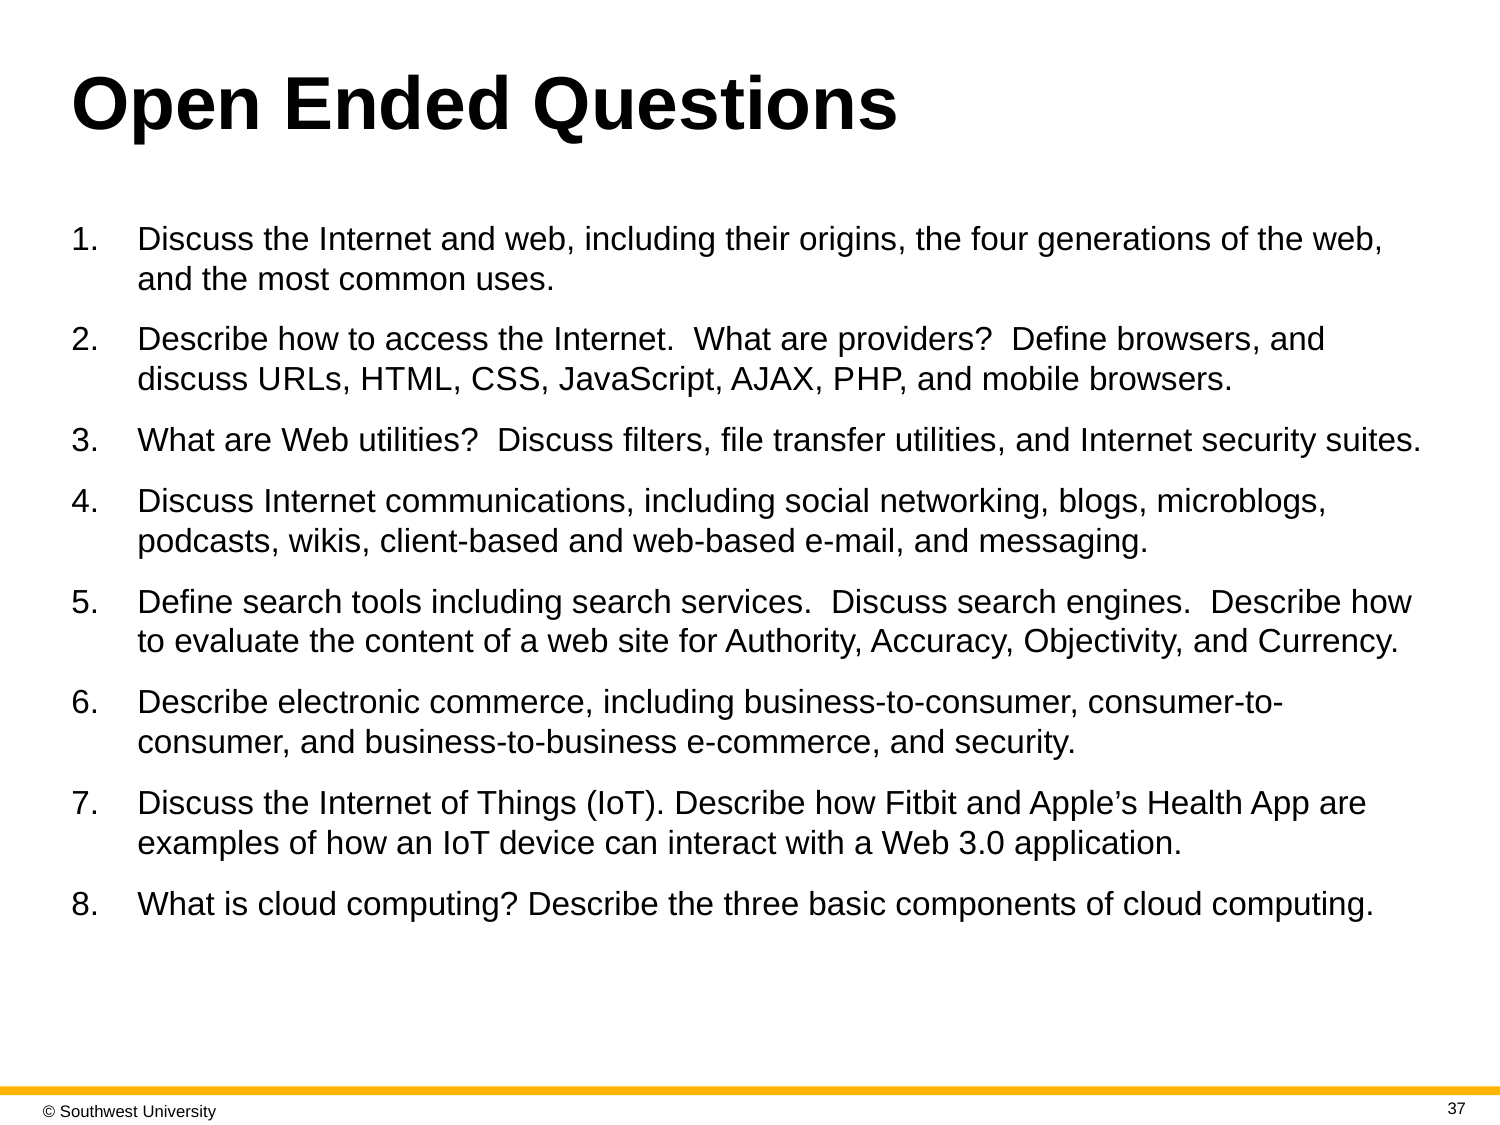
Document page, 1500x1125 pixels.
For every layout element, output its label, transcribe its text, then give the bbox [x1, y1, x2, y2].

title Open Ended Questions [56, 38, 1444, 173]
slide_number 37 [1415, 1094, 1474, 1122]
list Discuss the Internet and web, including their origins, the four generations of the web, and the most common uses. Describe how to access the Internet. What are providers? Define browsers, and discuss U R Ls, H T M L, C S S, JavaScript, AJAX, P H P, and mobile browsers. What are Web utilities? Discuss filters, file transfer utilities, and Internet security suites. Discuss Internet communications, including social networking, blogs, microblogs, podcasts, wikis, client-based and web-based e-mail, and messaging. Define search tools including search services. Discuss search engines. Describe how to evaluate the content of a web site for Authority, Accuracy, Objectivity, and Currency. Describe electronic commerce, including business-to-consumer, consumer-to-consumer, and business-to-business e-commerce, and security. Discuss the Internet of Things (IoT). Describe how Fitbit and Apple’s Health App are examples of how an IoT device can interact with a Web 3.0 application. What is cloud computing? Describe the three basic components of cloud computing. [56, 209, 1444, 1060]
